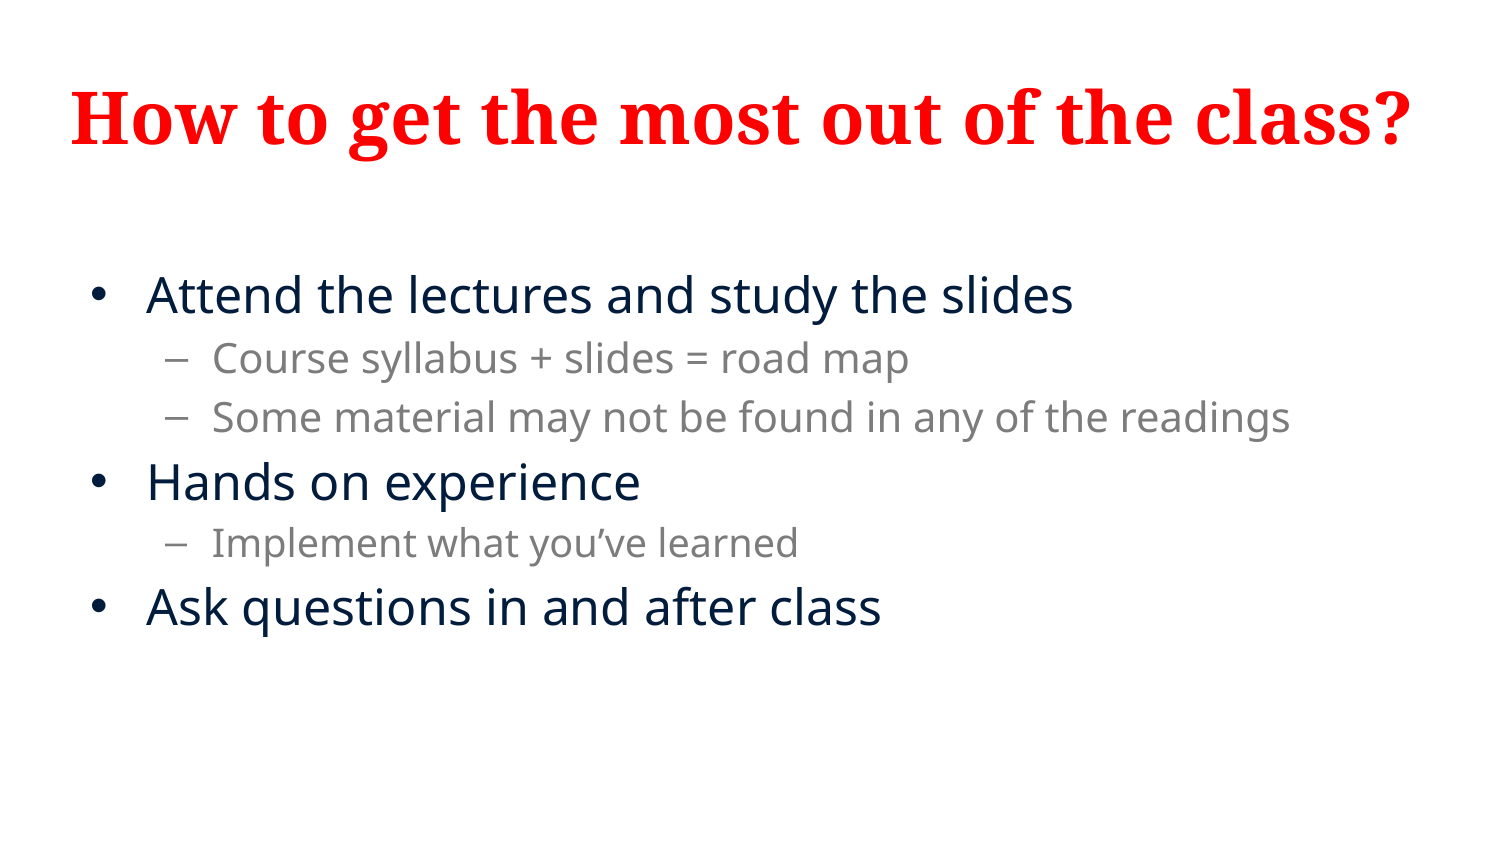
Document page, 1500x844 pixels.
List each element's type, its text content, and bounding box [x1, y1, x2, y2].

list Attend the lectures and study the slides Course syllabus + slides = road map Some material may not be found in any of the readings Hands on experience Implement what you’ve learned Ask questions in and after class [75, 256, 1425, 781]
title How to get the most out of the class? [41, 64, 1444, 180]
